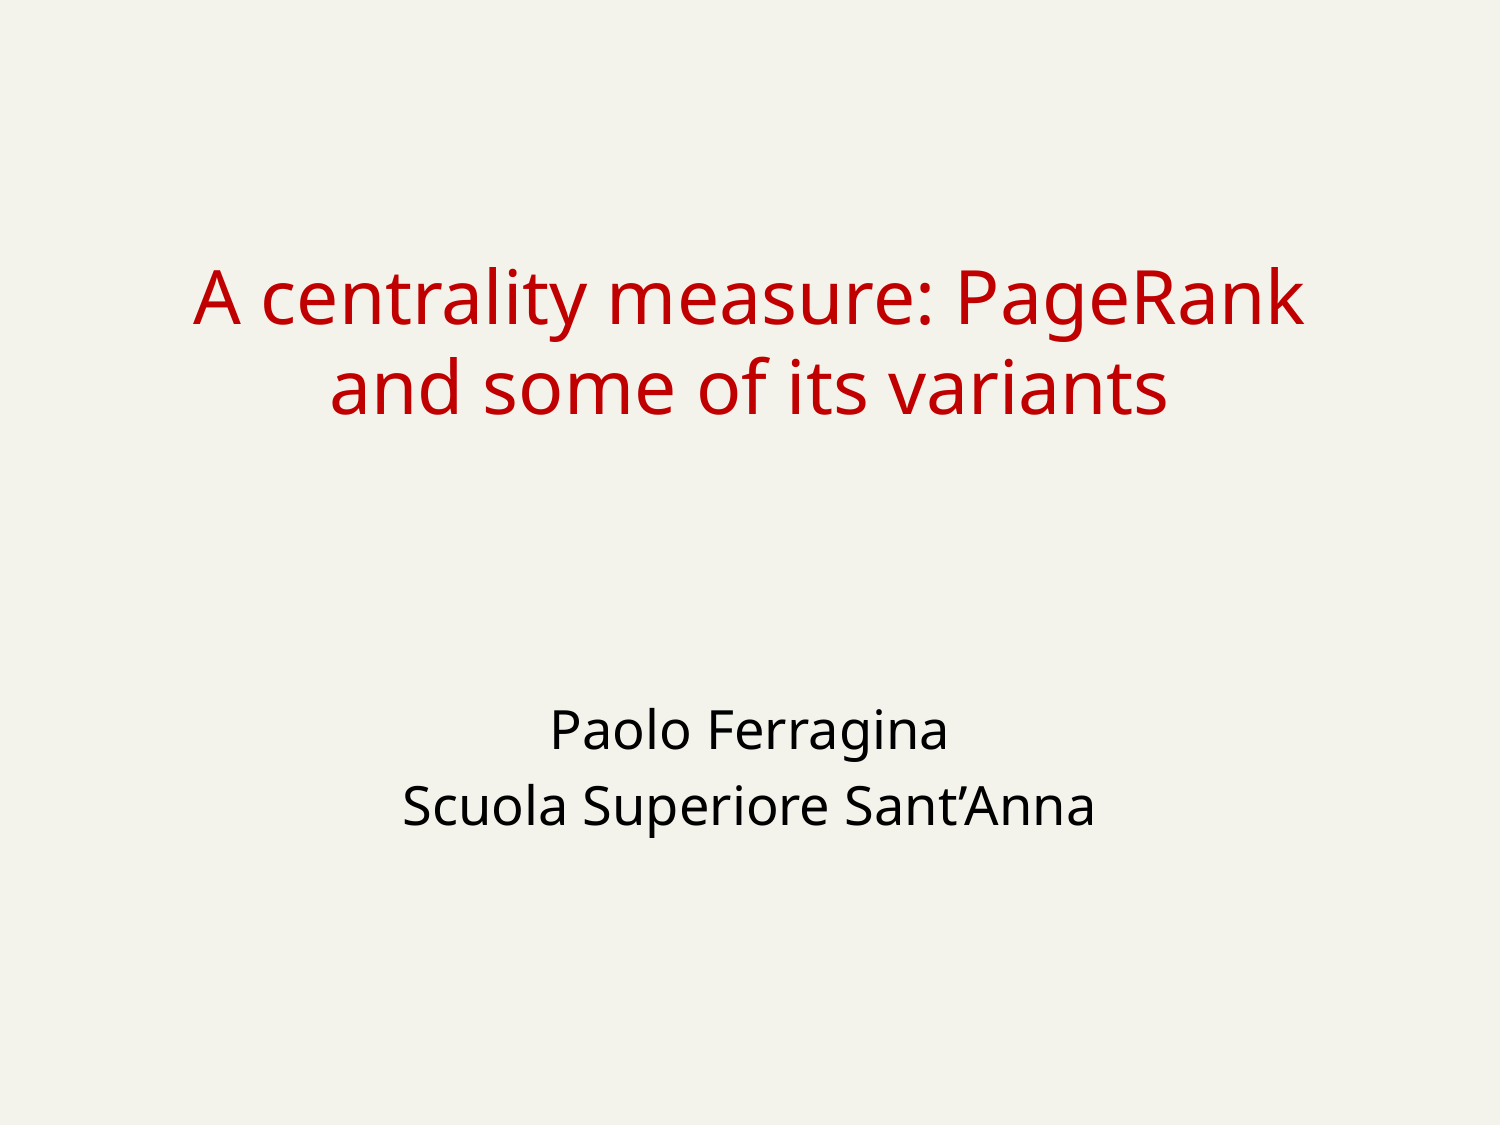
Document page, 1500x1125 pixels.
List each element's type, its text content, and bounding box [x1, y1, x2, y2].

title A centrality measure: PageRank and some of its variants [112, 249, 1388, 438]
subtitle Paolo Ferragina Scuola Superiore Sant’Anna [225, 687, 1275, 975]
